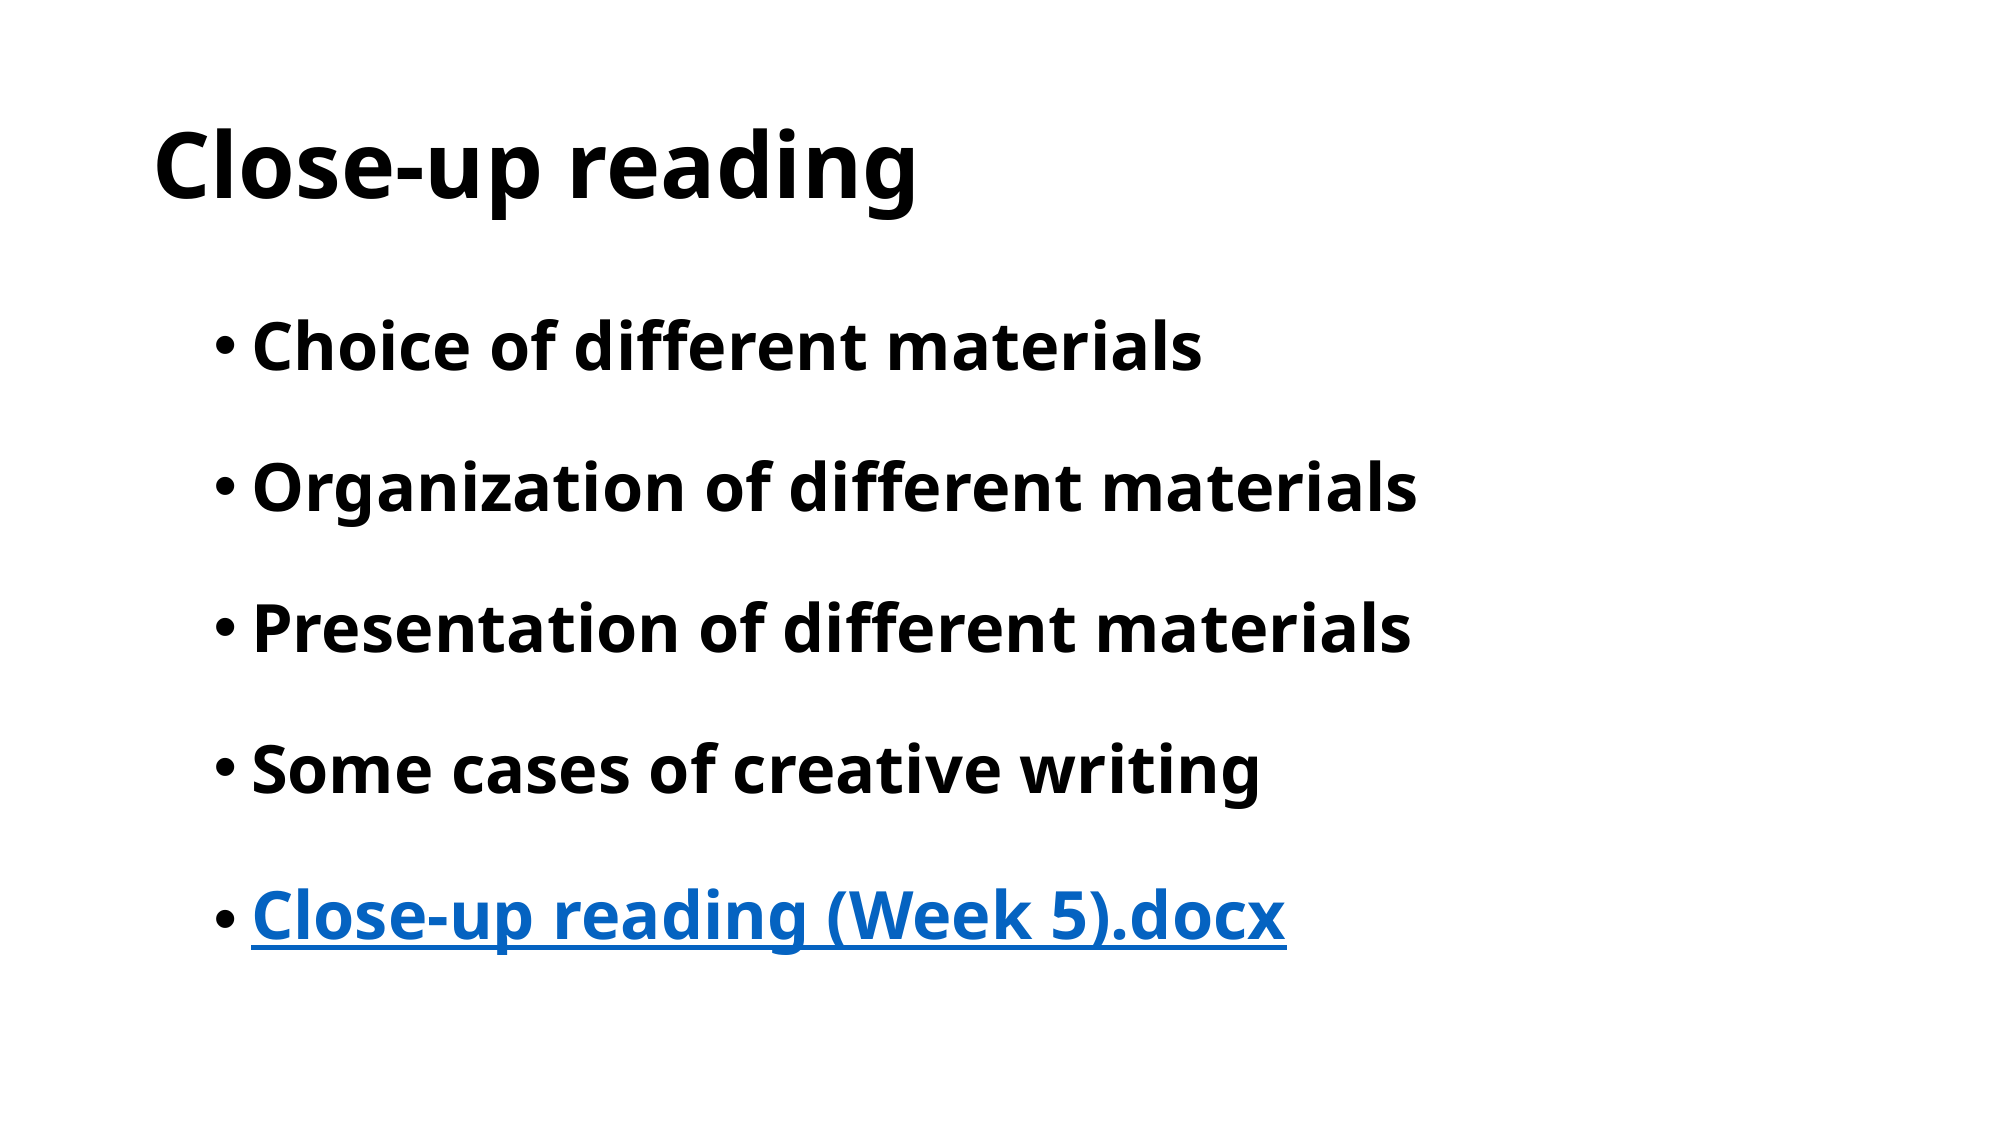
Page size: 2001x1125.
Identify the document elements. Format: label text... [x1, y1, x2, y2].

title Close-up reading [137, 59, 1863, 278]
list Choice of different materials Organization of different materials Presentation of different materials Some cases of creative writing Close-up reading (Week 5).docx [198, 256, 1863, 1014]
